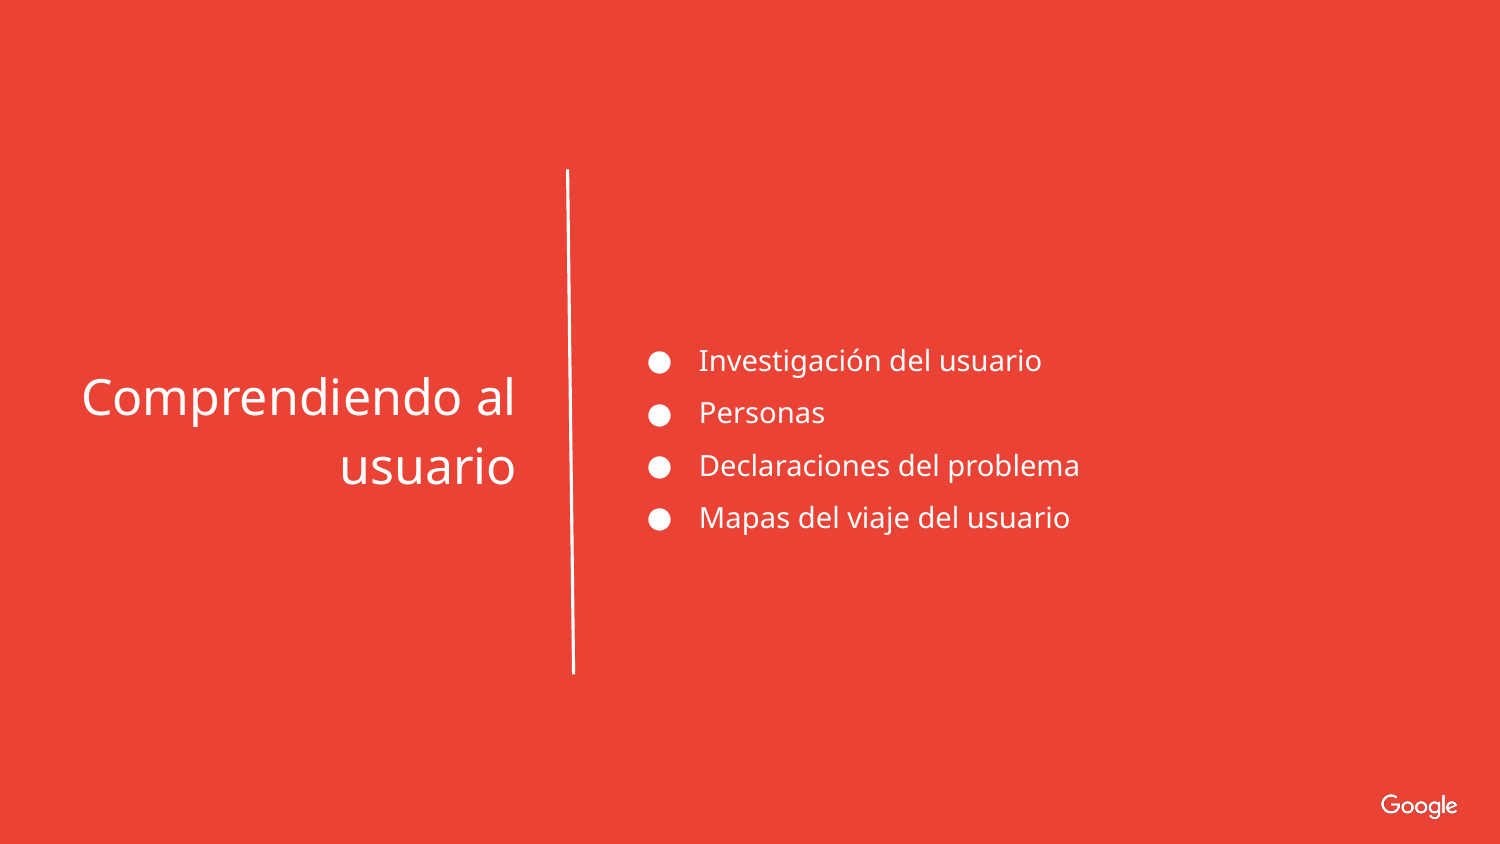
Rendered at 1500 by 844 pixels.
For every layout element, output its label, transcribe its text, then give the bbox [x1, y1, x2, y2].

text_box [567, 169, 574, 675]
picture [1381, 794, 1458, 820]
text_box Investigación del usuario Personas Declaraciones del problema Mapas del viaje del usuario [608, 309, 1257, 550]
text_box Comprendiendo al usuario [0, 341, 533, 510]
